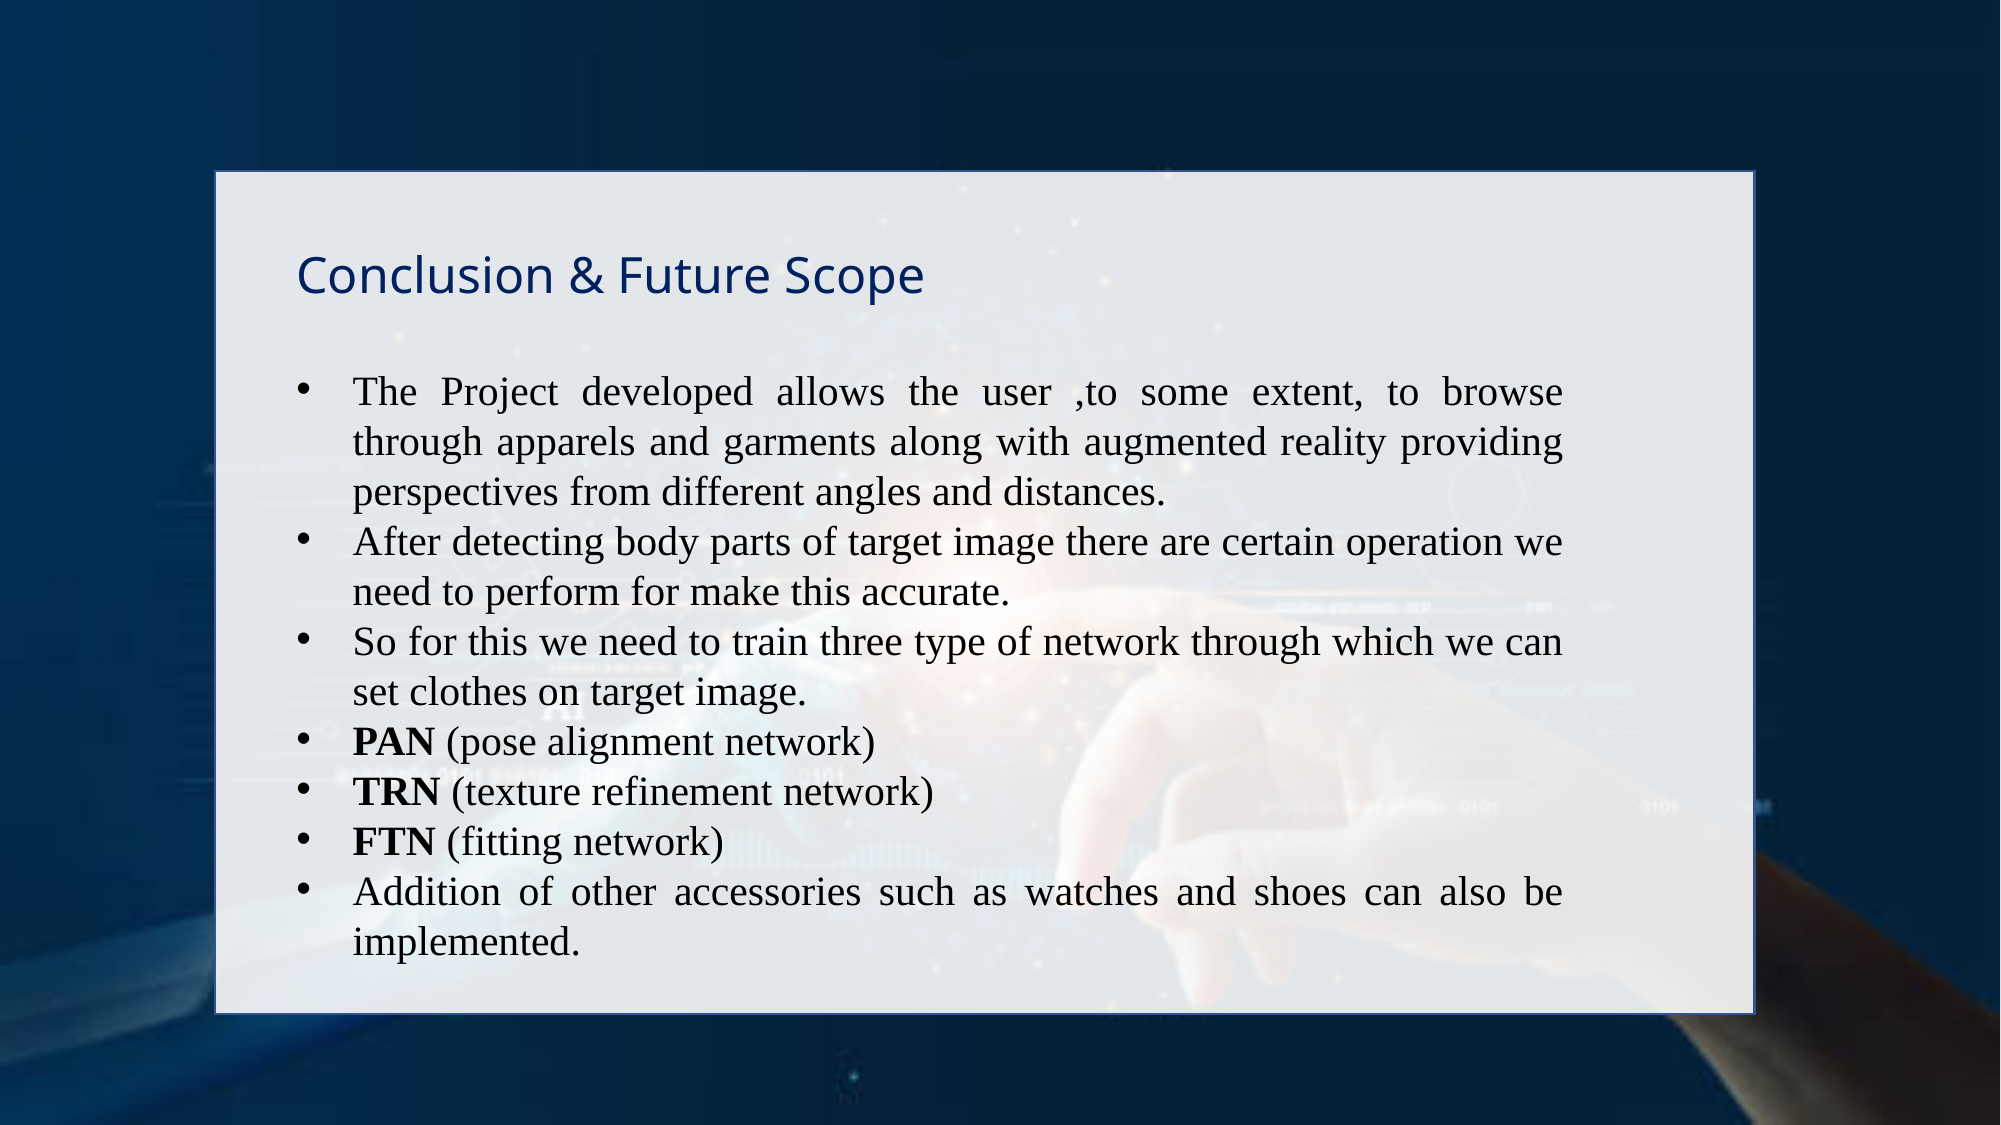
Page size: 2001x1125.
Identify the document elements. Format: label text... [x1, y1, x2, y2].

picture [0, 0, 2001, 1125]
text_box Conclusion & Future Scope The Project developed allows the user ,to some extent, to browse through apparels and garments along with augmented reality providing perspectives from different angles and distances. After detecting body parts of target image there are certain operation we need to perform for make this accurate. So for this we need to train three type of network through which we can set clothes on target image. PAN (pose alignment network) TRN (texture refinement network) FTN (fitting network) Addition of other accessories such as watches and shoes can also be implemented. [281, 236, 1580, 1031]
text_box [214, 170, 1756, 1015]
